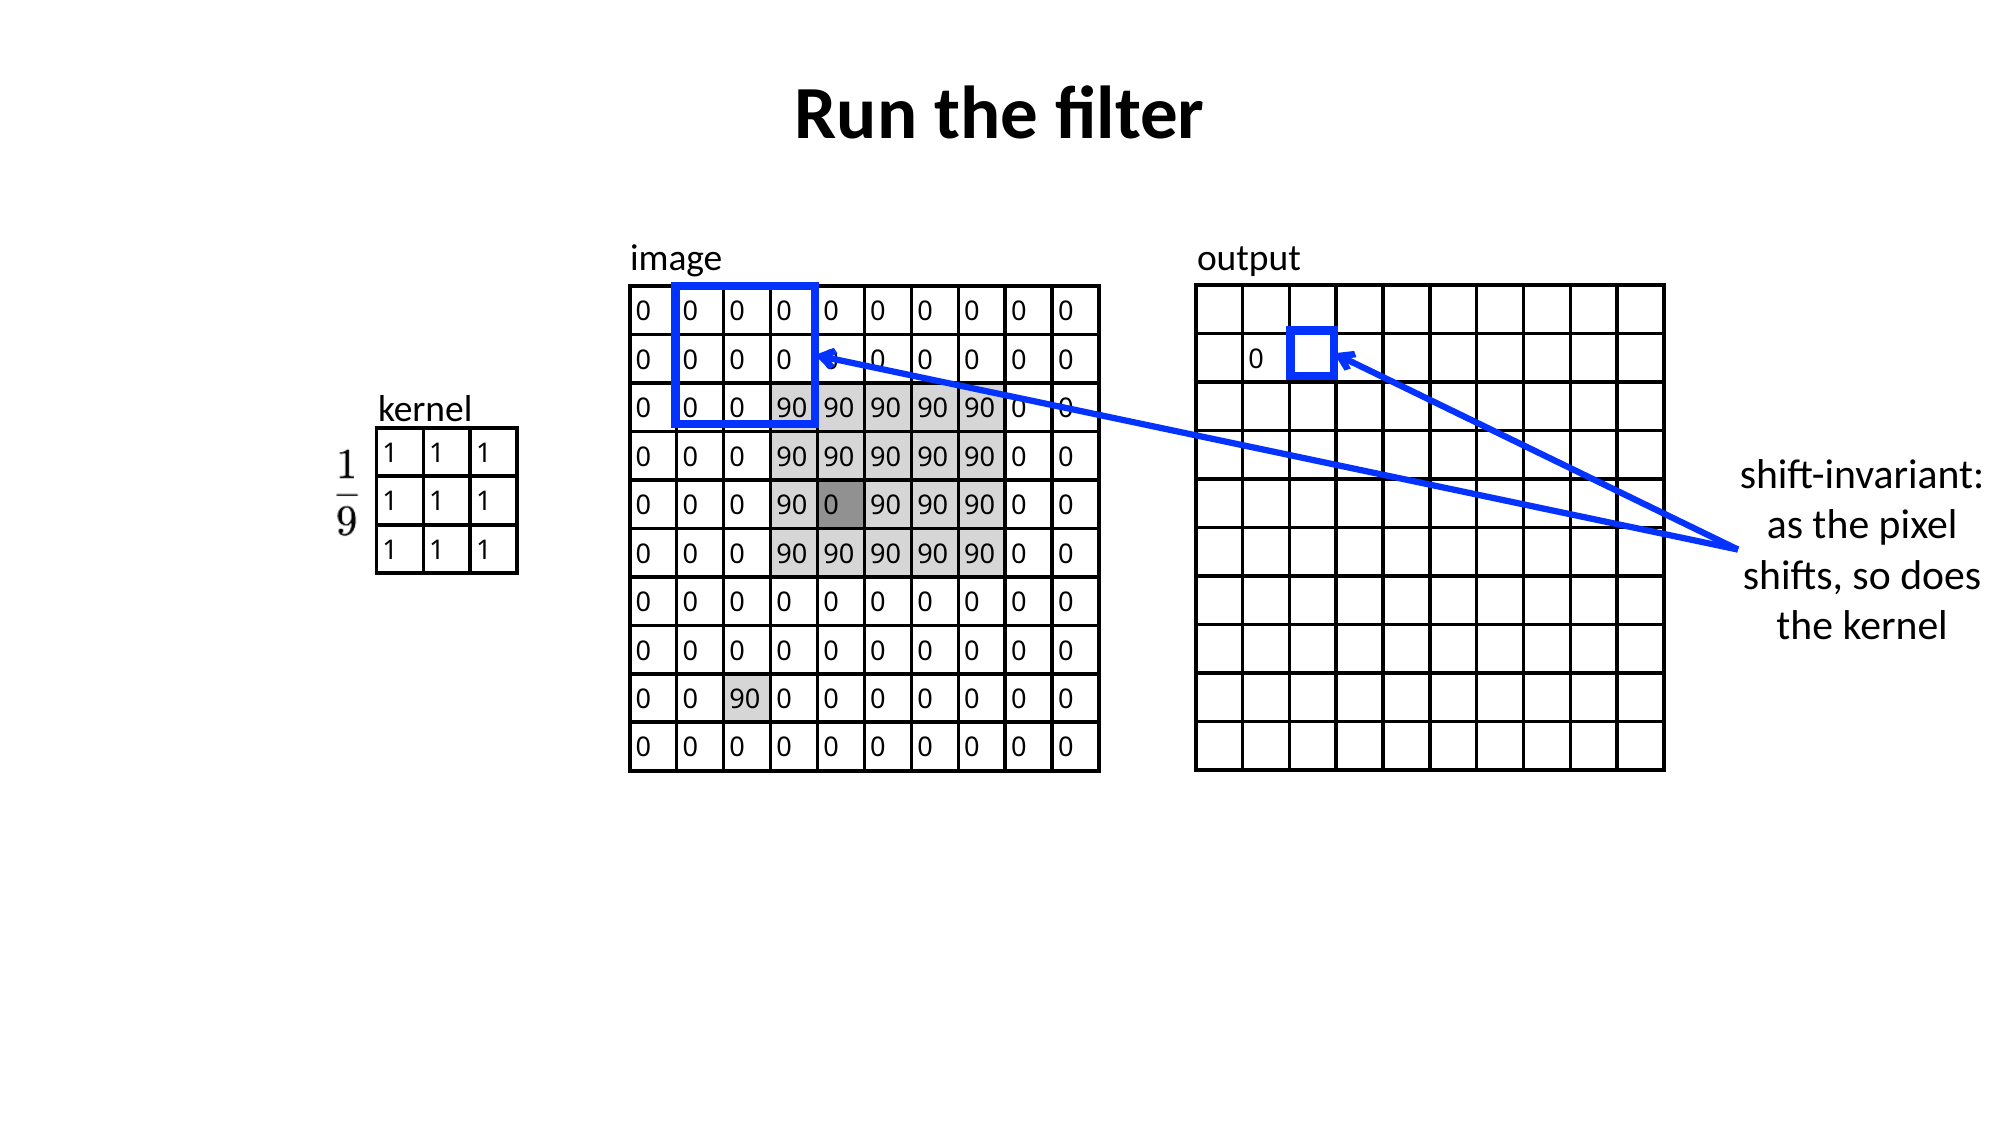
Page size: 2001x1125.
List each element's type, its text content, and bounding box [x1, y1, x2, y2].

picture [314, 445, 361, 550]
table_cell [1244, 578, 1288, 623]
table_header [1244, 287, 1288, 332]
table_cell 0 [866, 627, 910, 672]
table_cell 0 [1007, 579, 1050, 624]
table_cell 0 [678, 627, 722, 672]
table_cell 0 [632, 433, 675, 478]
table_cell 0 [678, 482, 722, 527]
table_cell 0 [725, 530, 769, 575]
table_cell [1385, 335, 1428, 351]
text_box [1333, 353, 1739, 550]
table_cell [1198, 626, 1241, 671]
table_cell [1572, 578, 1615, 623]
table_cell [1572, 723, 1615, 768]
table_header 0 [632, 288, 675, 333]
table_cell 0 [678, 676, 722, 720]
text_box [814, 354, 1330, 550]
table_cell 0 [678, 530, 722, 575]
table_cell [1198, 335, 1241, 353]
table_cell 0 [866, 724, 910, 769]
table_cell [1619, 723, 1662, 768]
table_cell 0 [1007, 627, 1050, 672]
table_cell [1338, 578, 1381, 623]
table_cell 0 [725, 627, 769, 672]
table_cell [1385, 675, 1428, 720]
table_header 0 [913, 288, 957, 333]
table_cell 0 [632, 385, 675, 430]
table_cell [1198, 723, 1241, 768]
table_cell [1572, 559, 1615, 574]
table_cell [1244, 723, 1288, 768]
table_cell 1 [472, 478, 515, 523]
text_box image [629, 232, 723, 278]
table_cell [1198, 675, 1241, 720]
table_cell 90 [866, 558, 910, 575]
table_header 0 [866, 288, 910, 333]
table_cell 0 [678, 433, 722, 478]
table_cell 0 [866, 676, 910, 720]
table_cell [1478, 626, 1522, 671]
table_header 0 [960, 288, 1003, 333]
table_cell [1572, 335, 1615, 351]
table_cell 0 [913, 676, 957, 720]
table_cell [1432, 723, 1475, 768]
table_cell 0 [1054, 676, 1097, 720]
table_cell [1478, 723, 1522, 768]
table_cell [1525, 578, 1569, 623]
table_cell 0 [1007, 336, 1050, 353]
table_cell 0 [632, 676, 675, 720]
table_cell 0 [772, 579, 816, 624]
table_cell [1619, 626, 1662, 671]
table_header 0 [819, 288, 863, 333]
table_cell 0 [913, 579, 957, 624]
table_cell [1432, 675, 1475, 720]
table_cell 0 [772, 676, 816, 720]
table_cell 0 [819, 579, 863, 624]
table_cell [1525, 335, 1569, 351]
table_cell [1478, 335, 1522, 351]
table_cell 0 [960, 627, 1003, 672]
table_cell [1478, 578, 1522, 623]
table_cell 0 [725, 579, 769, 624]
table_cell [1432, 578, 1475, 623]
text_box [675, 285, 815, 425]
table_cell 1 [425, 478, 468, 523]
table_cell 0 [913, 627, 957, 672]
table_cell 0 [632, 724, 675, 769]
table_cell [1385, 578, 1428, 623]
text_box output [1196, 232, 1302, 278]
table_cell [1291, 723, 1334, 768]
table_cell 0 [632, 530, 675, 575]
table_cell [1432, 626, 1475, 671]
text_box [1290, 330, 1334, 353]
table_cell [1432, 559, 1475, 574]
table_header 1 [425, 430, 468, 474]
table_cell [1291, 578, 1334, 623]
table_cell 90 [772, 530, 816, 575]
table_cell 0 [1244, 335, 1288, 353]
text_box shift-invariant: as the pixel shifts, so does the kernel [1731, 447, 1994, 648]
table_cell 0 [819, 724, 863, 769]
table_cell 90 [772, 433, 809, 478]
table_cell [1478, 675, 1522, 720]
table_cell 0 [1054, 579, 1097, 624]
table_cell 90 [772, 425, 809, 430]
table_cell 90 [725, 676, 769, 720]
table_cell [1244, 626, 1288, 671]
table_cell 90 [772, 482, 809, 527]
table_cell 0 [772, 724, 816, 769]
table_cell 0 [960, 336, 1003, 353]
table_header [1572, 287, 1615, 332]
table_cell 0 [819, 627, 863, 672]
table_cell [1291, 626, 1334, 671]
table_cell 90 [819, 558, 863, 575]
table_cell 0 [725, 482, 769, 527]
table_cell [1525, 559, 1569, 574]
table_cell [1525, 675, 1569, 720]
table_cell 0 [725, 724, 769, 769]
table_cell [1244, 675, 1288, 720]
table_cell [1198, 558, 1241, 574]
table_cell 0 [725, 425, 769, 430]
table_cell [1385, 626, 1428, 671]
table_cell 0 [678, 579, 722, 624]
table_cell 0 [1007, 676, 1050, 720]
table_cell 0 [1054, 627, 1097, 672]
table_cell [1385, 559, 1428, 574]
table_cell 90 [960, 558, 1003, 575]
table_header 0 [1007, 288, 1050, 333]
table_cell [1244, 558, 1288, 574]
table_cell 0 [866, 579, 910, 624]
table_cell 0 [960, 676, 1003, 720]
table_cell [1291, 675, 1334, 720]
table_cell 0 [819, 676, 863, 720]
table_header 1 [472, 430, 515, 474]
table_cell [1198, 578, 1241, 623]
table_cell 0 [960, 724, 1003, 769]
table_cell [1572, 626, 1615, 671]
table_cell [1478, 559, 1522, 574]
title Run the filter [0, 0, 2000, 218]
table_cell 0 [866, 336, 910, 353]
table_cell [1619, 578, 1662, 623]
table_cell 0 [819, 336, 863, 353]
table_cell 0 [1054, 336, 1097, 353]
table_header [1385, 287, 1428, 332]
table_cell 0 [1054, 558, 1097, 575]
table_cell [1338, 335, 1381, 351]
table_cell [1619, 559, 1662, 574]
table_cell 0 [913, 336, 957, 353]
table_cell 0 [960, 579, 1003, 624]
table_header 0 [1054, 288, 1097, 333]
table_header [1619, 287, 1662, 332]
table_cell 0 [632, 336, 675, 381]
table_cell [1619, 675, 1662, 720]
table_cell 0 [632, 627, 675, 672]
table_cell 0 [632, 579, 675, 624]
table_cell 0 [678, 724, 722, 769]
table_cell [1338, 559, 1381, 574]
table_cell [1338, 626, 1381, 671]
table_cell 0 [913, 724, 957, 769]
table_header 1 [378, 430, 422, 474]
table_cell 0 [772, 627, 816, 672]
table_cell 0 [632, 482, 675, 527]
table_header [1198, 287, 1241, 332]
table_header [1525, 287, 1569, 332]
table_cell 90 [913, 558, 957, 575]
table_header [1338, 287, 1381, 332]
text_box kernel [378, 383, 473, 429]
table_cell [1291, 558, 1334, 574]
table_cell 0 [678, 425, 722, 430]
table_cell 0 [1007, 724, 1050, 769]
table_cell [1432, 335, 1475, 351]
table_cell 1 [378, 527, 422, 571]
table_cell 0 [725, 433, 769, 478]
table_cell [1572, 675, 1615, 720]
table_cell 1 [472, 527, 515, 571]
table_header [1291, 287, 1334, 330]
table_header [1478, 287, 1522, 332]
table_cell [1525, 723, 1569, 768]
table_cell [1525, 626, 1569, 671]
table_cell 1 [378, 478, 422, 523]
table_cell [1338, 675, 1381, 720]
table_cell [1619, 335, 1662, 351]
table_header [1432, 287, 1475, 332]
table_cell [1338, 723, 1381, 768]
table_cell 1 [425, 527, 468, 571]
table_cell [1385, 723, 1428, 768]
table_cell 0 [1007, 558, 1050, 575]
table_cell 0 [1054, 724, 1097, 769]
